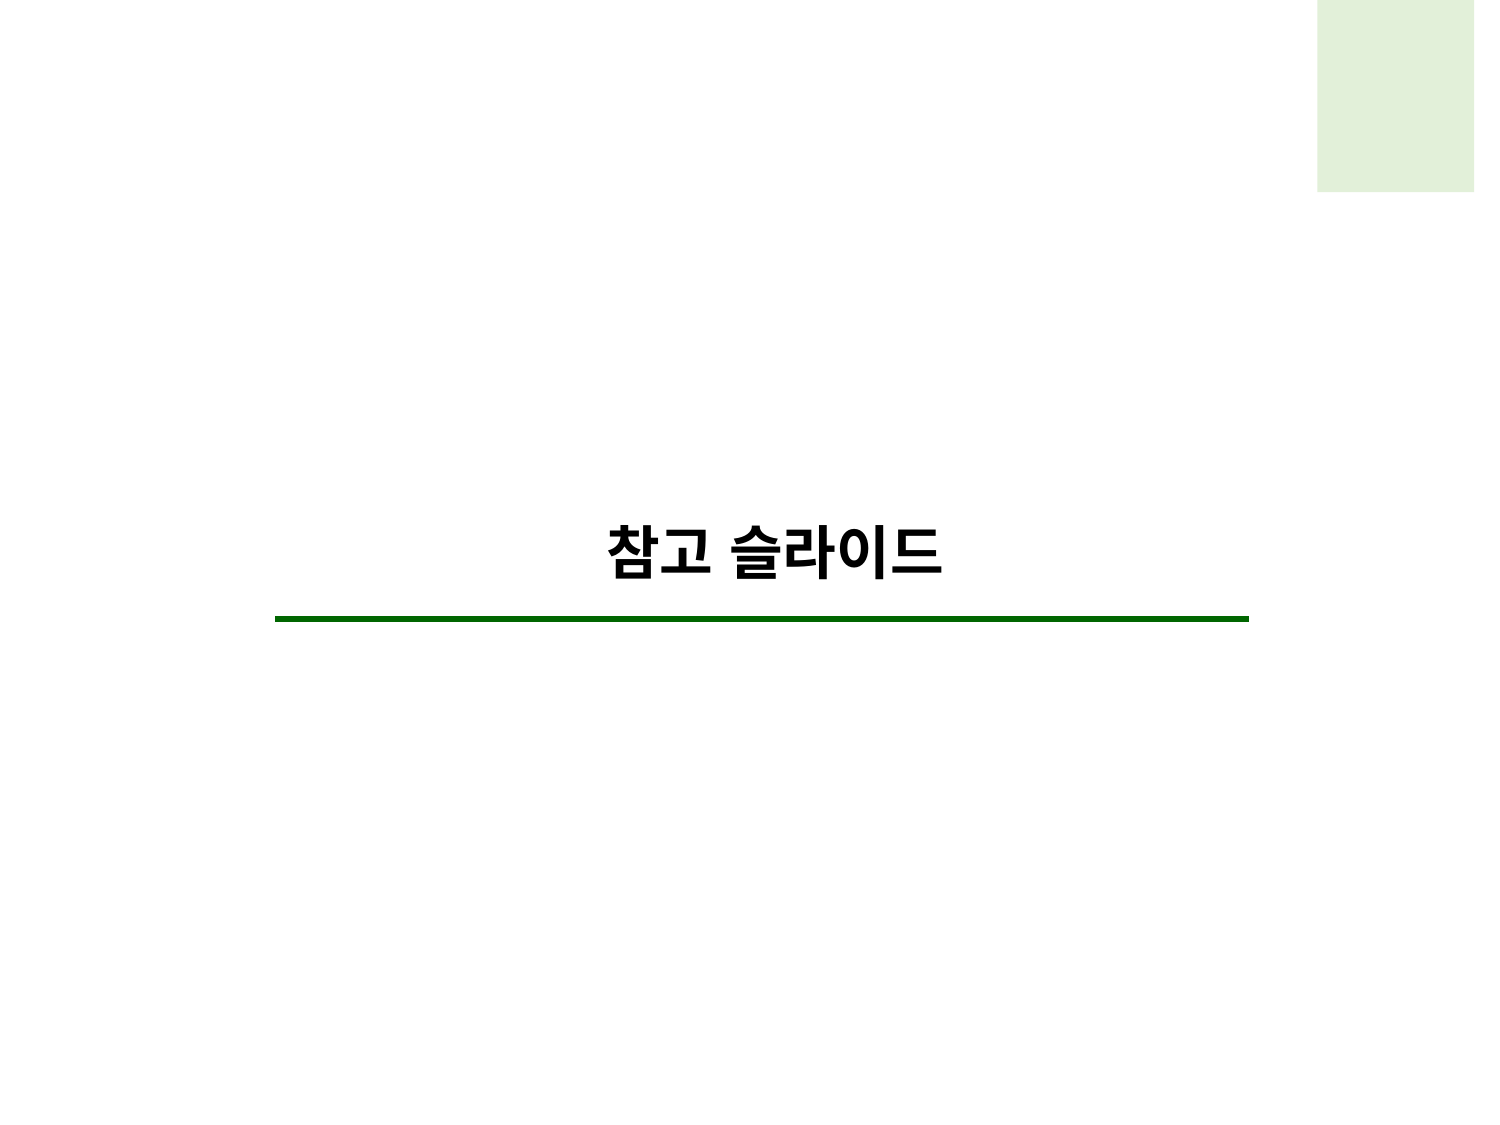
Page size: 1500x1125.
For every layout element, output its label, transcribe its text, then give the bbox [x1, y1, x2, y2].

text_box 참고 슬라이드 [171, 508, 1379, 594]
text_box [1316, 0, 1475, 193]
